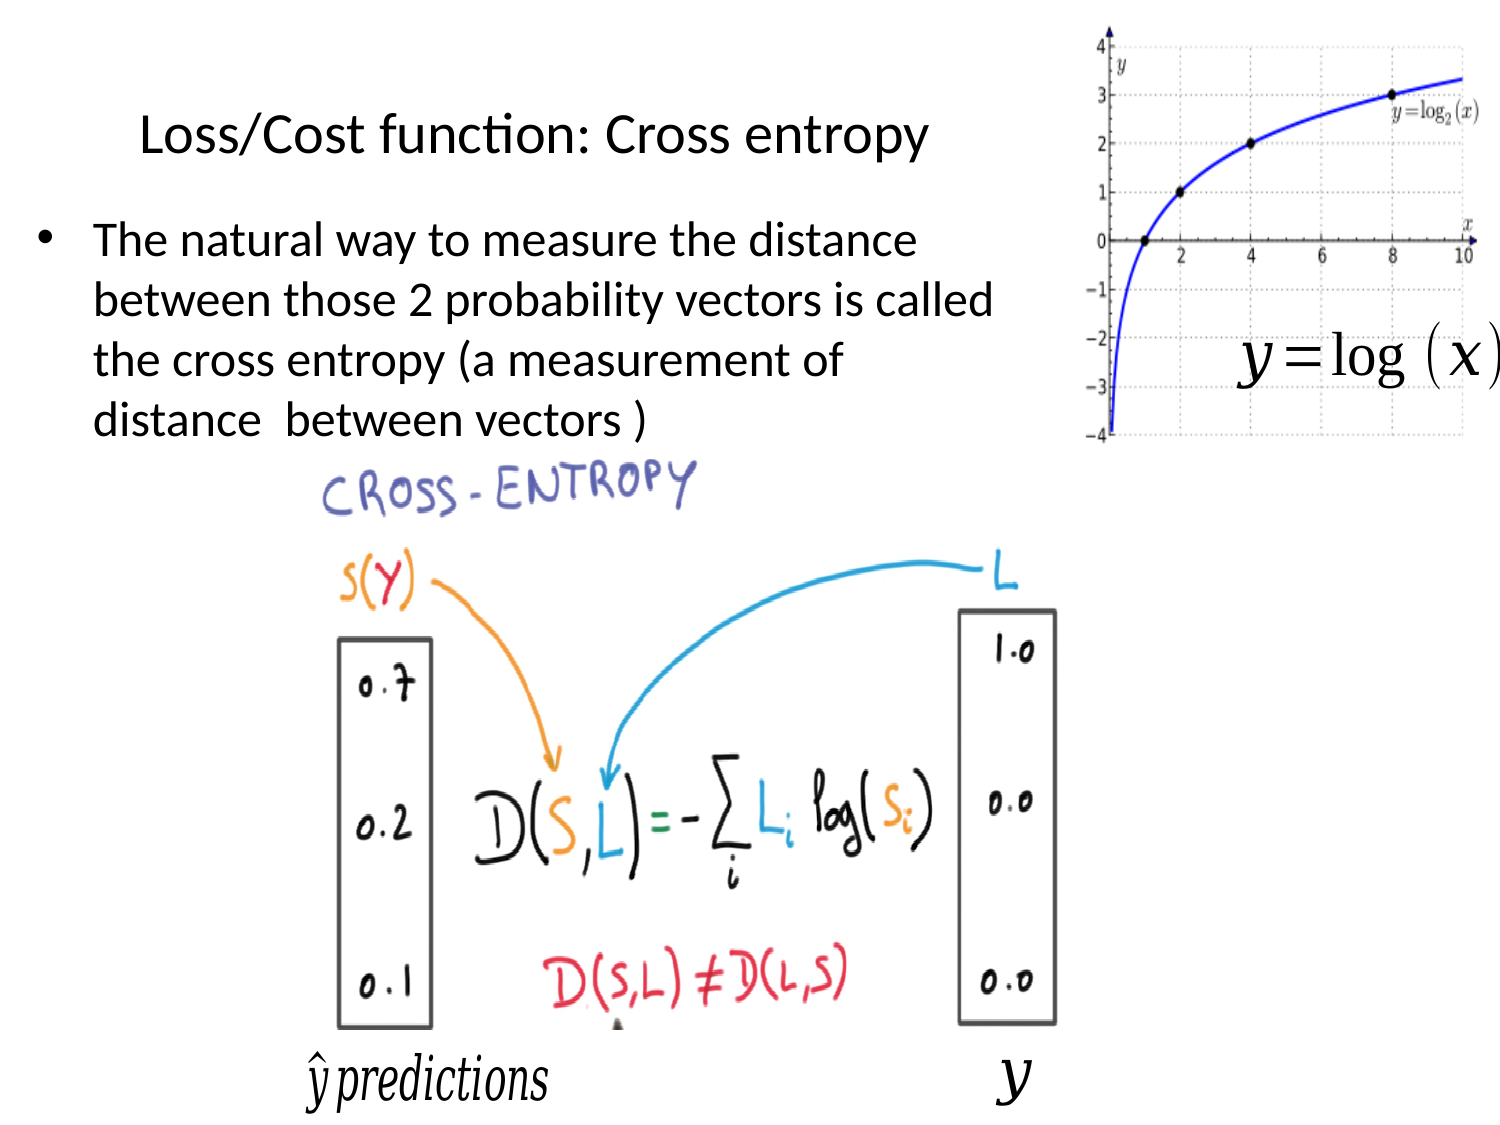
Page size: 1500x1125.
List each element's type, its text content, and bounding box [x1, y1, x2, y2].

list The natural way to measure the distance between those 2 probability vectors is called the cross entropy (a measurement of distance between vectors ) [21, 199, 1019, 913]
picture [297, 21, 1484, 1030]
title Loss/Cost function: Cross entropy [103, 21, 967, 199]
